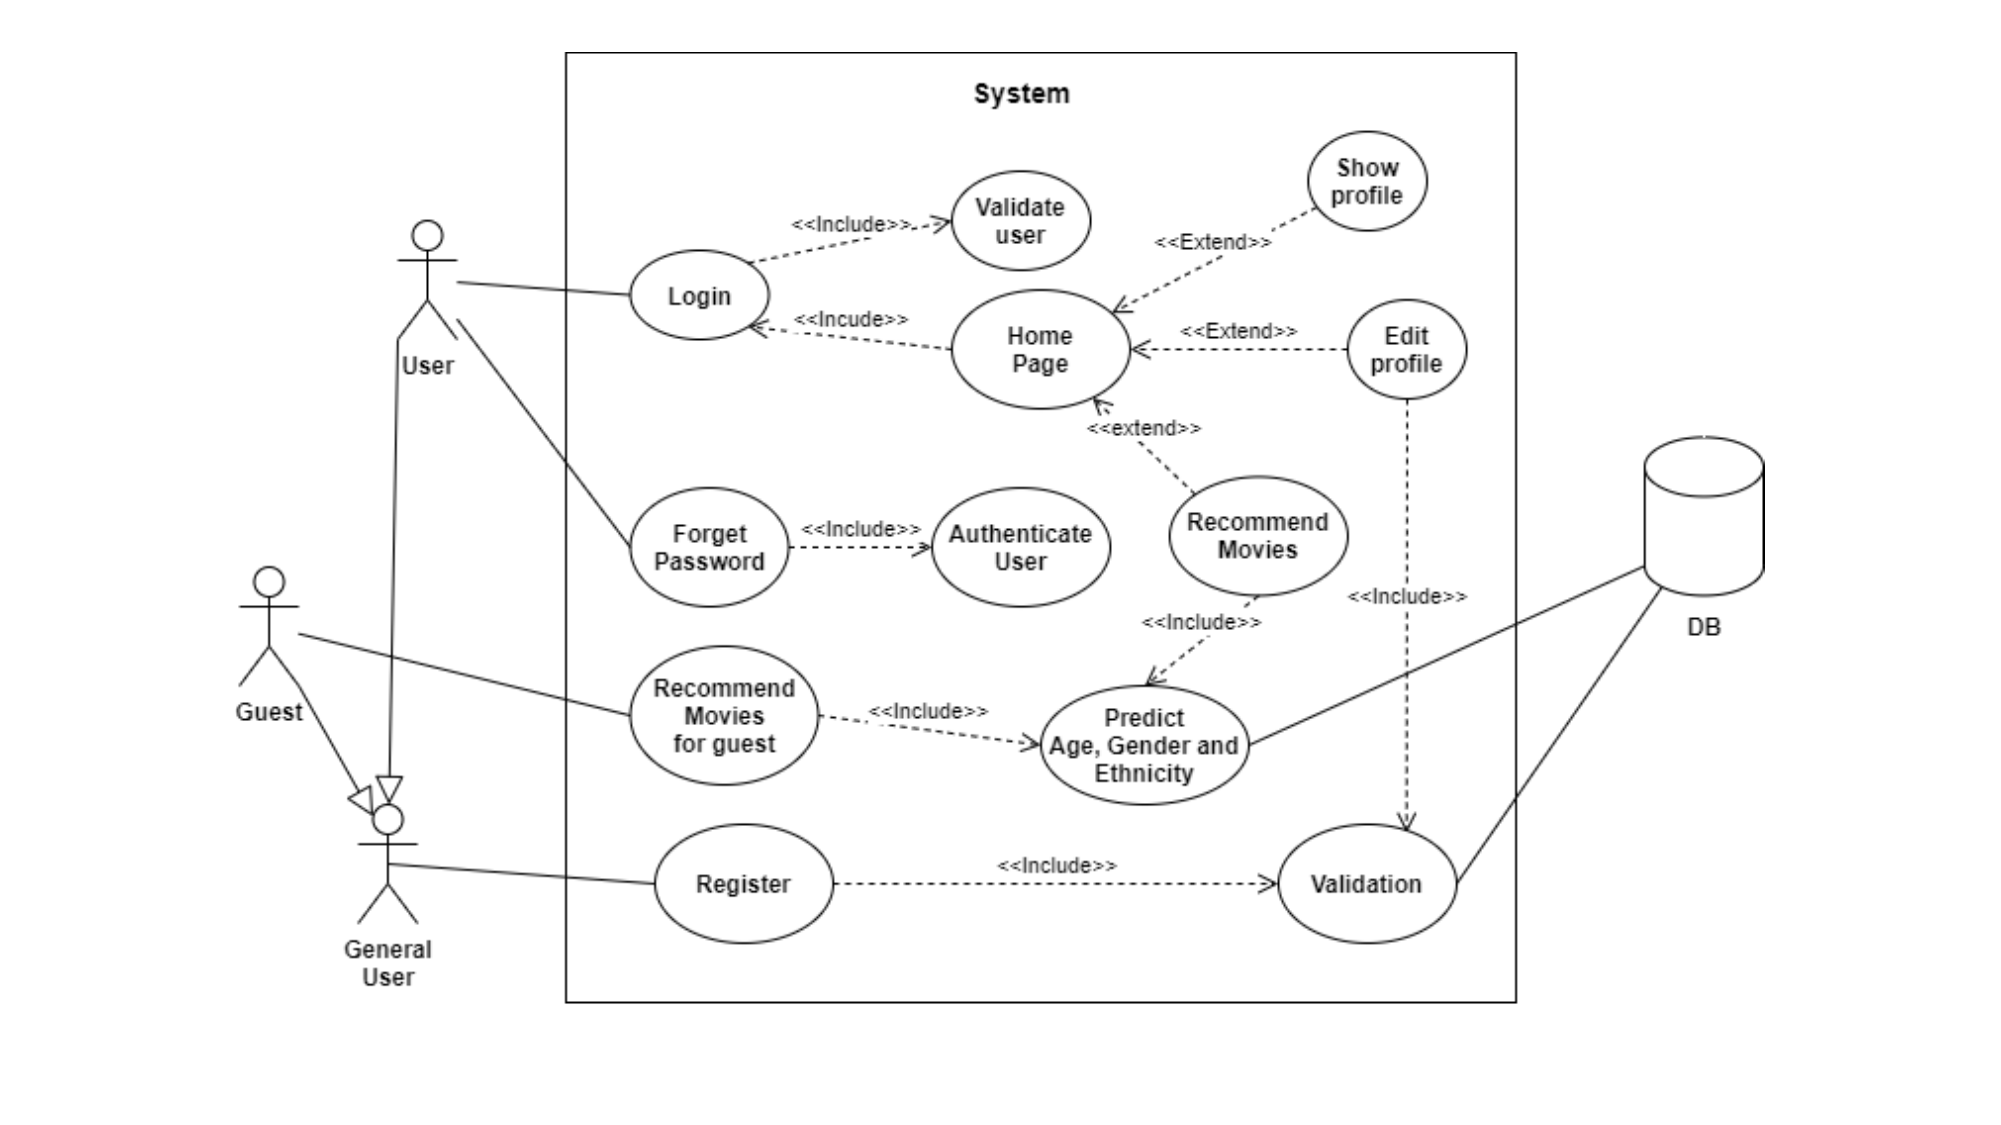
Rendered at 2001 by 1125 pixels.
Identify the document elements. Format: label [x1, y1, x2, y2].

list [235, 52, 1765, 1006]
